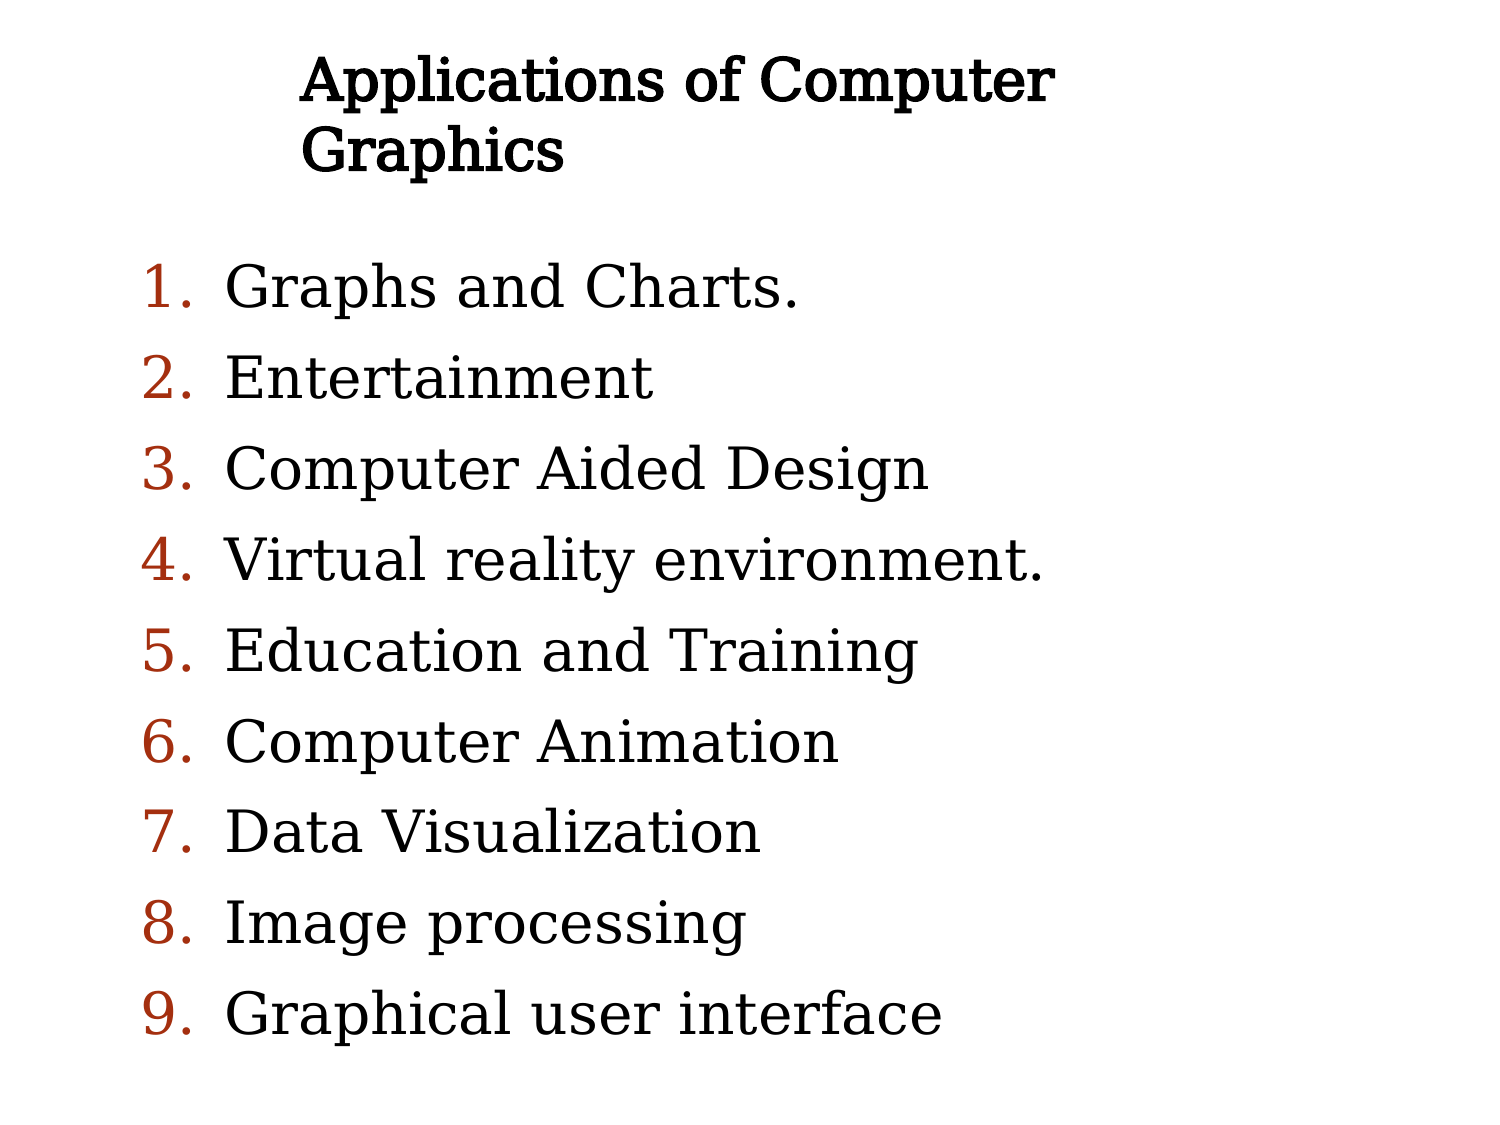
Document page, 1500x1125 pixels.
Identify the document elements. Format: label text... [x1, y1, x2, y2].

text_box Applications of Computer Graphics Graphs and Charts. Entertainment Computer Aided Design Virtual reality environment. Education and Training Computer Animation Data Visualization Image processing Graphical user interface [137, 39, 1301, 1047]
